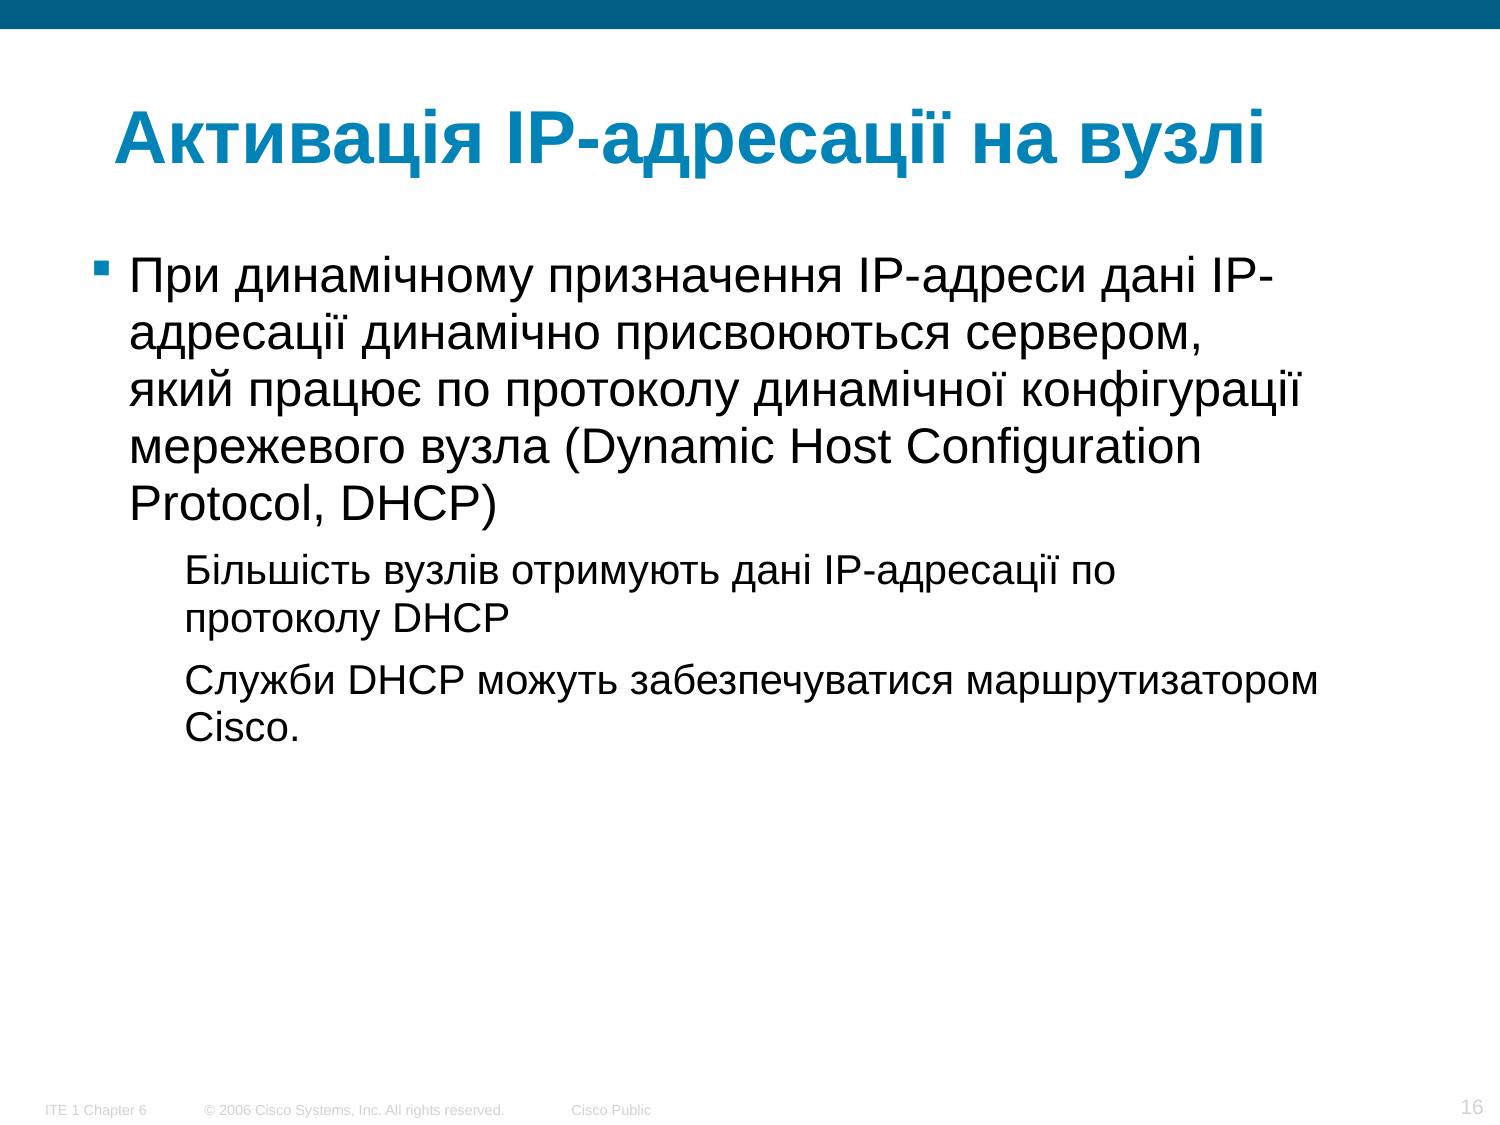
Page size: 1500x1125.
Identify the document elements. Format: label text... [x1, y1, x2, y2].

list При динамічному призначення IP-адреси дані IP-адресації динамічно присвоюються сервером, який працює по протоколу динамічної конфігурації мережевого вузла (Dynamic Host Configuration Protocol, DHCP) Більшість вузлів отримують дані IP-адресації по протоколу DHCP Служби DHCP можуть забезпечуватися маршрутизатором Cisco. [76, 240, 1334, 1024]
title Активація IP-адресації на вузлі [99, 49, 1436, 187]
